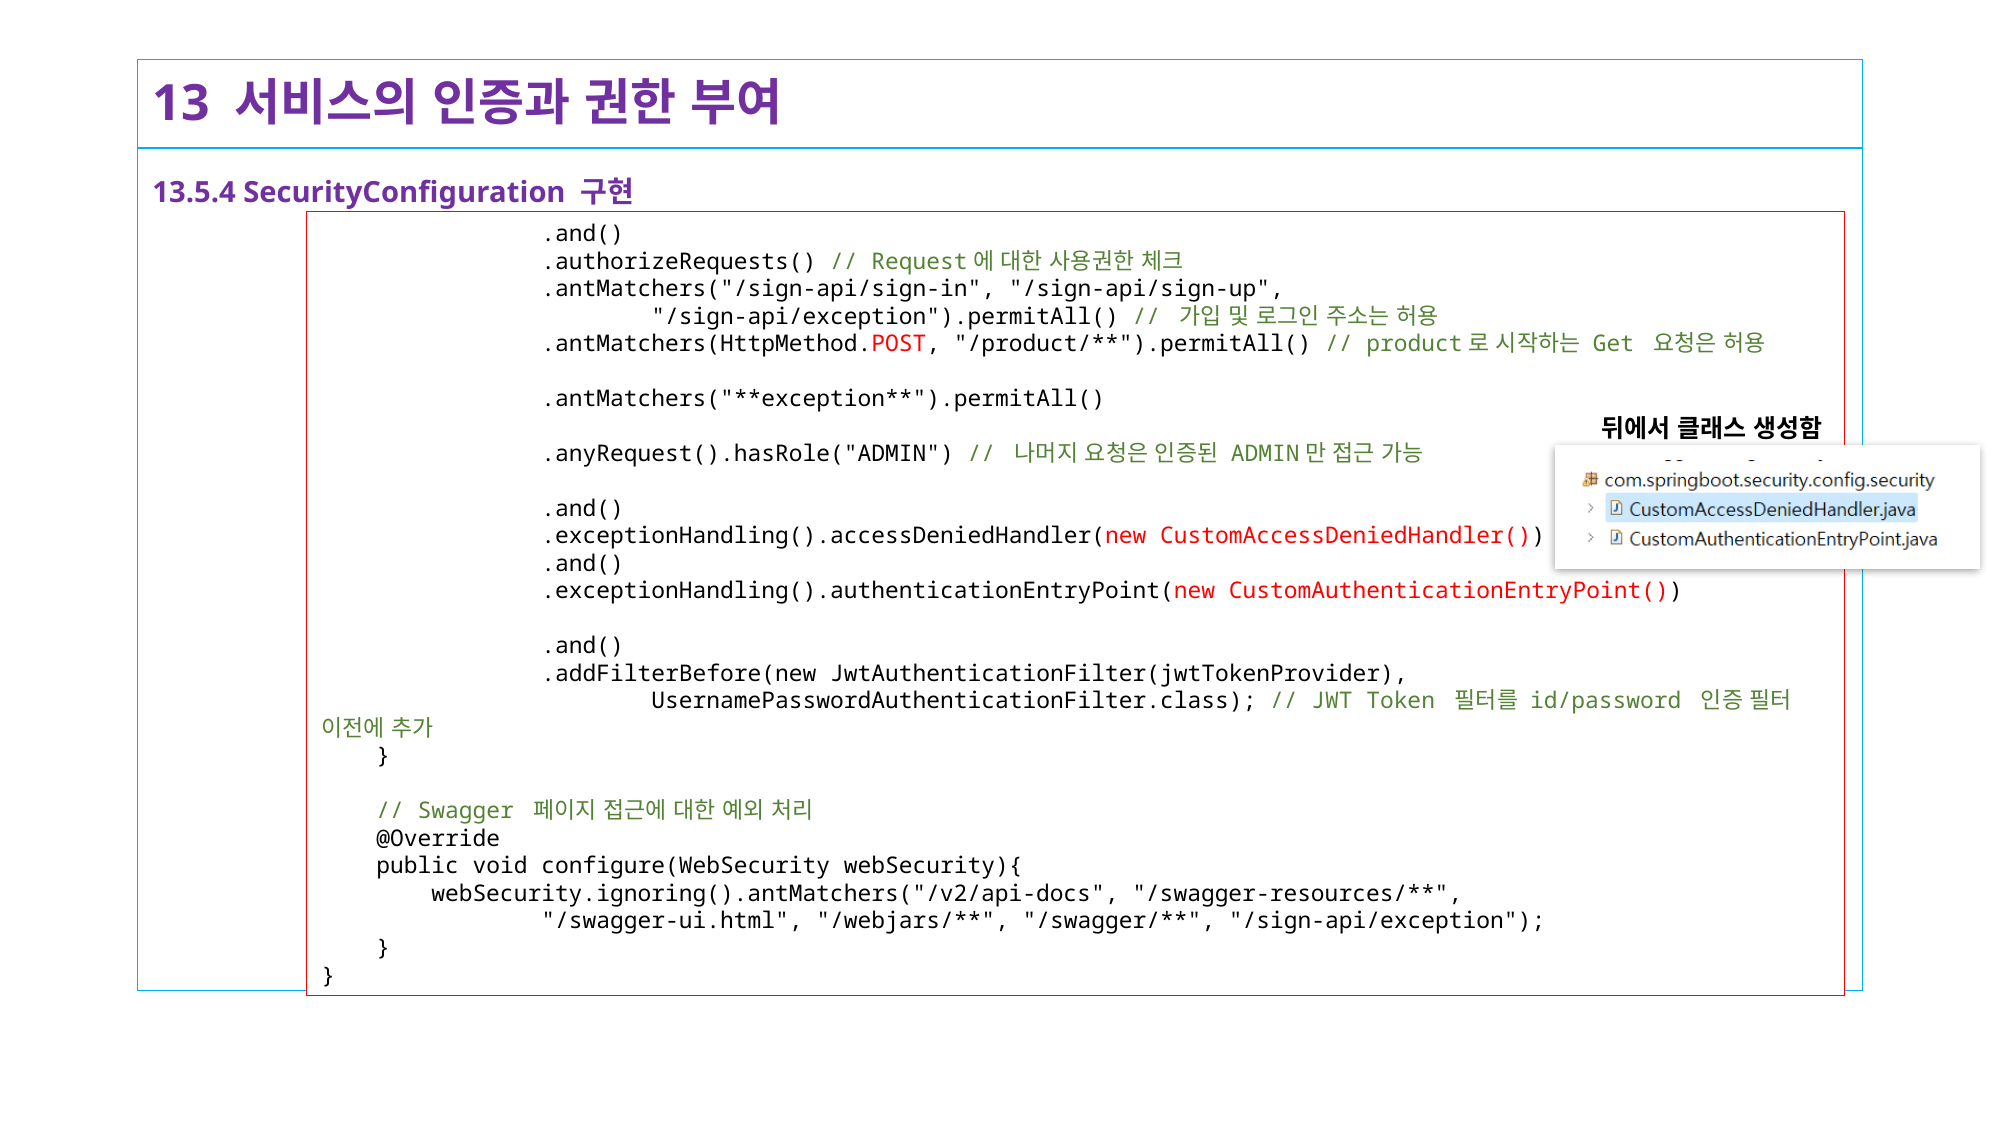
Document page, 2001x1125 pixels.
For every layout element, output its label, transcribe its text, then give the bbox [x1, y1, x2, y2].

text_box 뒤에서 클래스 생성함 [1587, 405, 1914, 450]
text_box .and() .authorizeRequests() // Request에 대한 사용권한 체크 .antMatchers("/sign-api/sign-in", "/sign-api/sign-up", "/sign-api/exception").permitAll() // 가입 및 로그인 주소는 허용 .antMatchers(HttpMethod.POST, "/product/**").permitAll() // product로 시작하는 Get 요청은 허용 .antMatchers("**exception**").permitAll() .anyRequest().hasRole("ADMIN") // 나머지 요청은 인증된 ADMIN만 접근 가능 .and() .exceptionHandling().accessDeniedHandler(new CustomAccessDeniedHandler()) .and() .exceptionHandling().authenticationEntryPoint(new CustomAuthenticationEntryPoint()) .and() .addFilterBefore(new JwtAuthenticationFilter(jwtTokenProvider), UsernamePasswordAuthenticationFilter.class); // JWT Token 필터를 id/password 인증 필터 이전에 추가 } // Swagger 페이지 접근에 대한 예외 처리 @Override public void configure(WebSecurity webSecurity){ webSecurity.ignoring().antMatchers("/v2/api-docs", "/swagger-resources/**", "/swagger-ui.html", "/webjars/**", "/swagger/**", "/sign-api/exception"); } } [306, 211, 1845, 996]
list 13.5.4 SecurityConfiguration 구현 [137, 148, 1863, 991]
title 13 서비스의 인증과 권한 부여 [137, 59, 1863, 148]
picture [1569, 459, 1966, 555]
